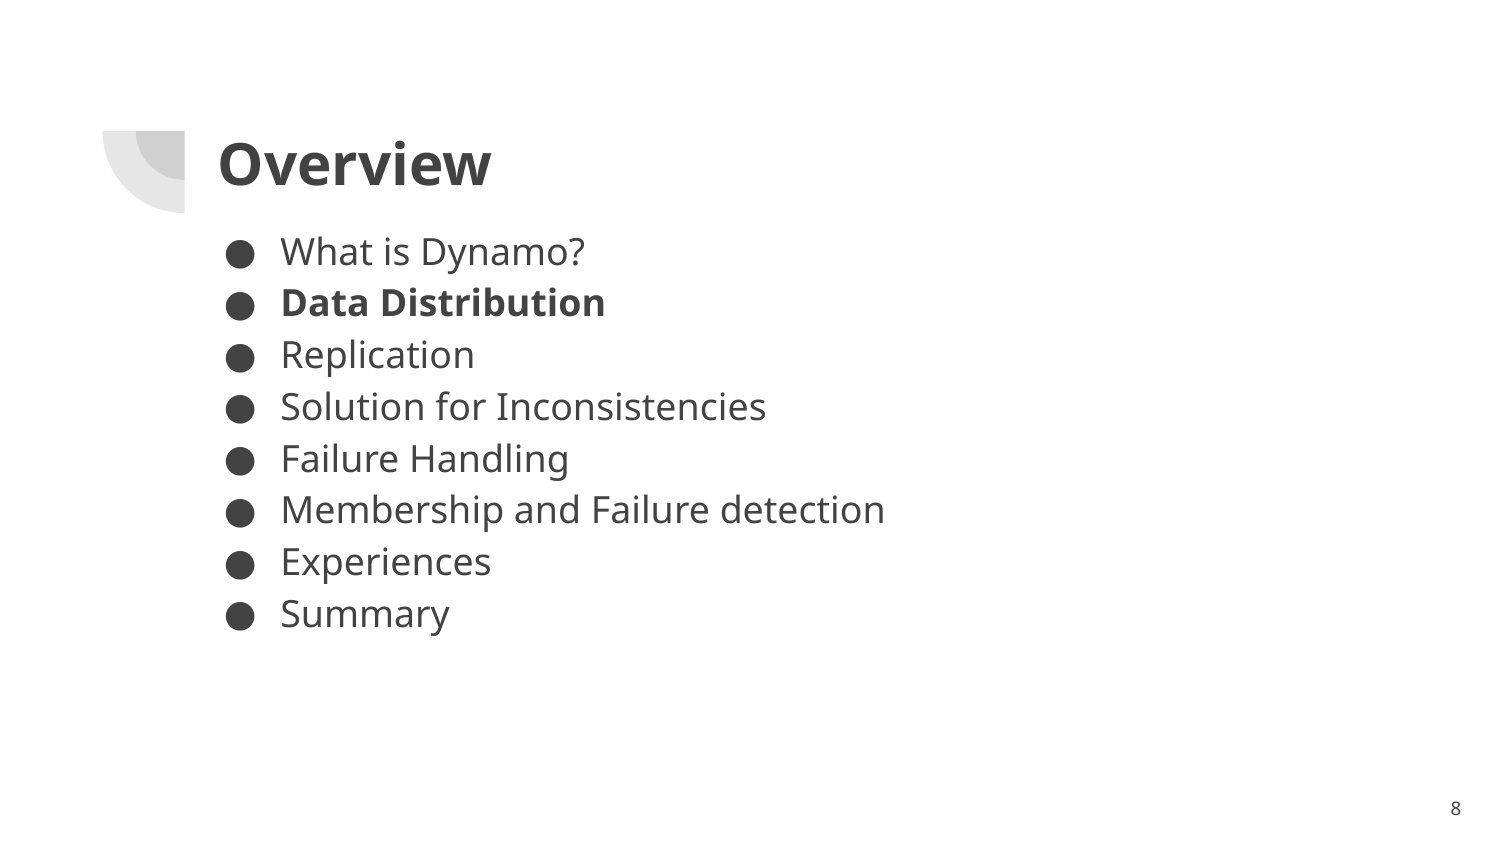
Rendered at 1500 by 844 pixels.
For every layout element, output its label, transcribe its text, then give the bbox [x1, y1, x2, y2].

slide_number ‹#› [1386, 777, 1477, 842]
title Overview [202, 112, 1358, 263]
list What is Dynamo? Data Distribution Replication Solution for Inconsistencies Failure Handling Membership and Failure detection Experiences Summary [190, 205, 1345, 802]
